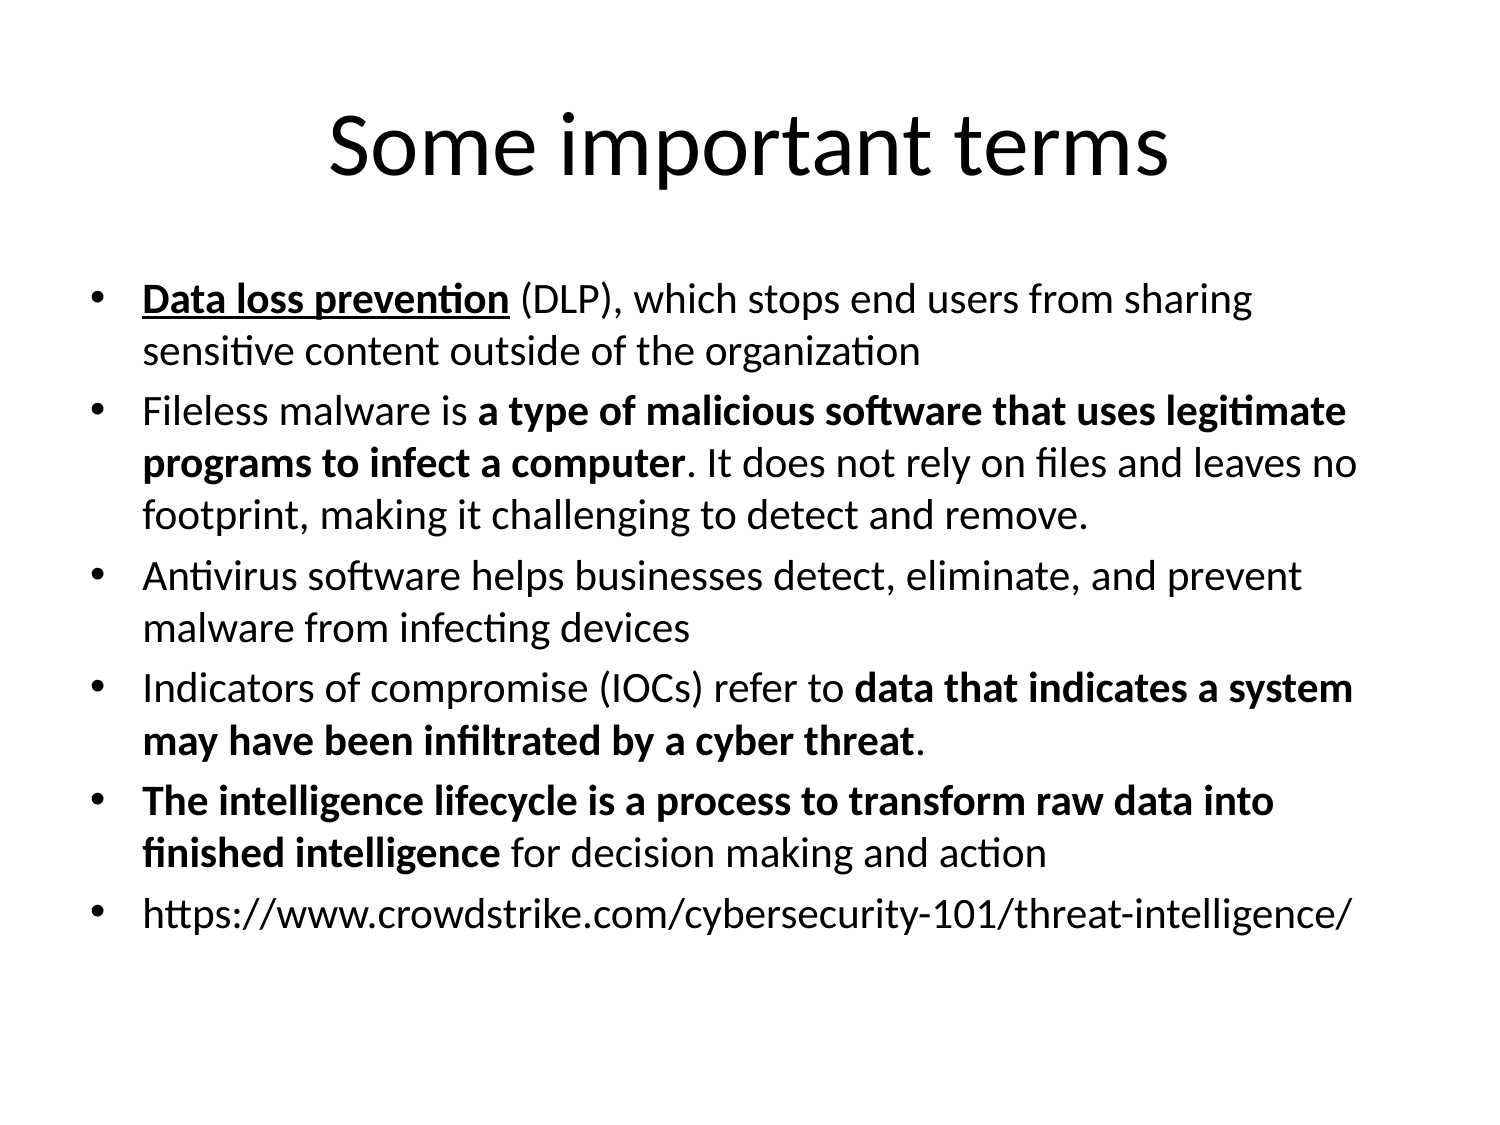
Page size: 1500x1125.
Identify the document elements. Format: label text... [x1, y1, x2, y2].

list Data loss prevention (DLP), which stops end users from sharing sensitive content outside of the organization Fileless malware is a type of malicious software that uses legitimate programs to infect a computer. It does not rely on files and leaves no footprint, making it challenging to detect and remove. Antivirus software helps businesses detect, eliminate, and prevent malware from infecting devices Indicators of compromise (IOCs) refer to data that indicates a system may have been infiltrated by a cyber threat. The intelligence lifecycle is a process to transform raw data into finished intelligence for decision making and action https://www.crowdstrike.com/cybersecurity-101/threat-intelligence/ [75, 262, 1425, 1005]
title Some important terms [75, 45, 1425, 233]
